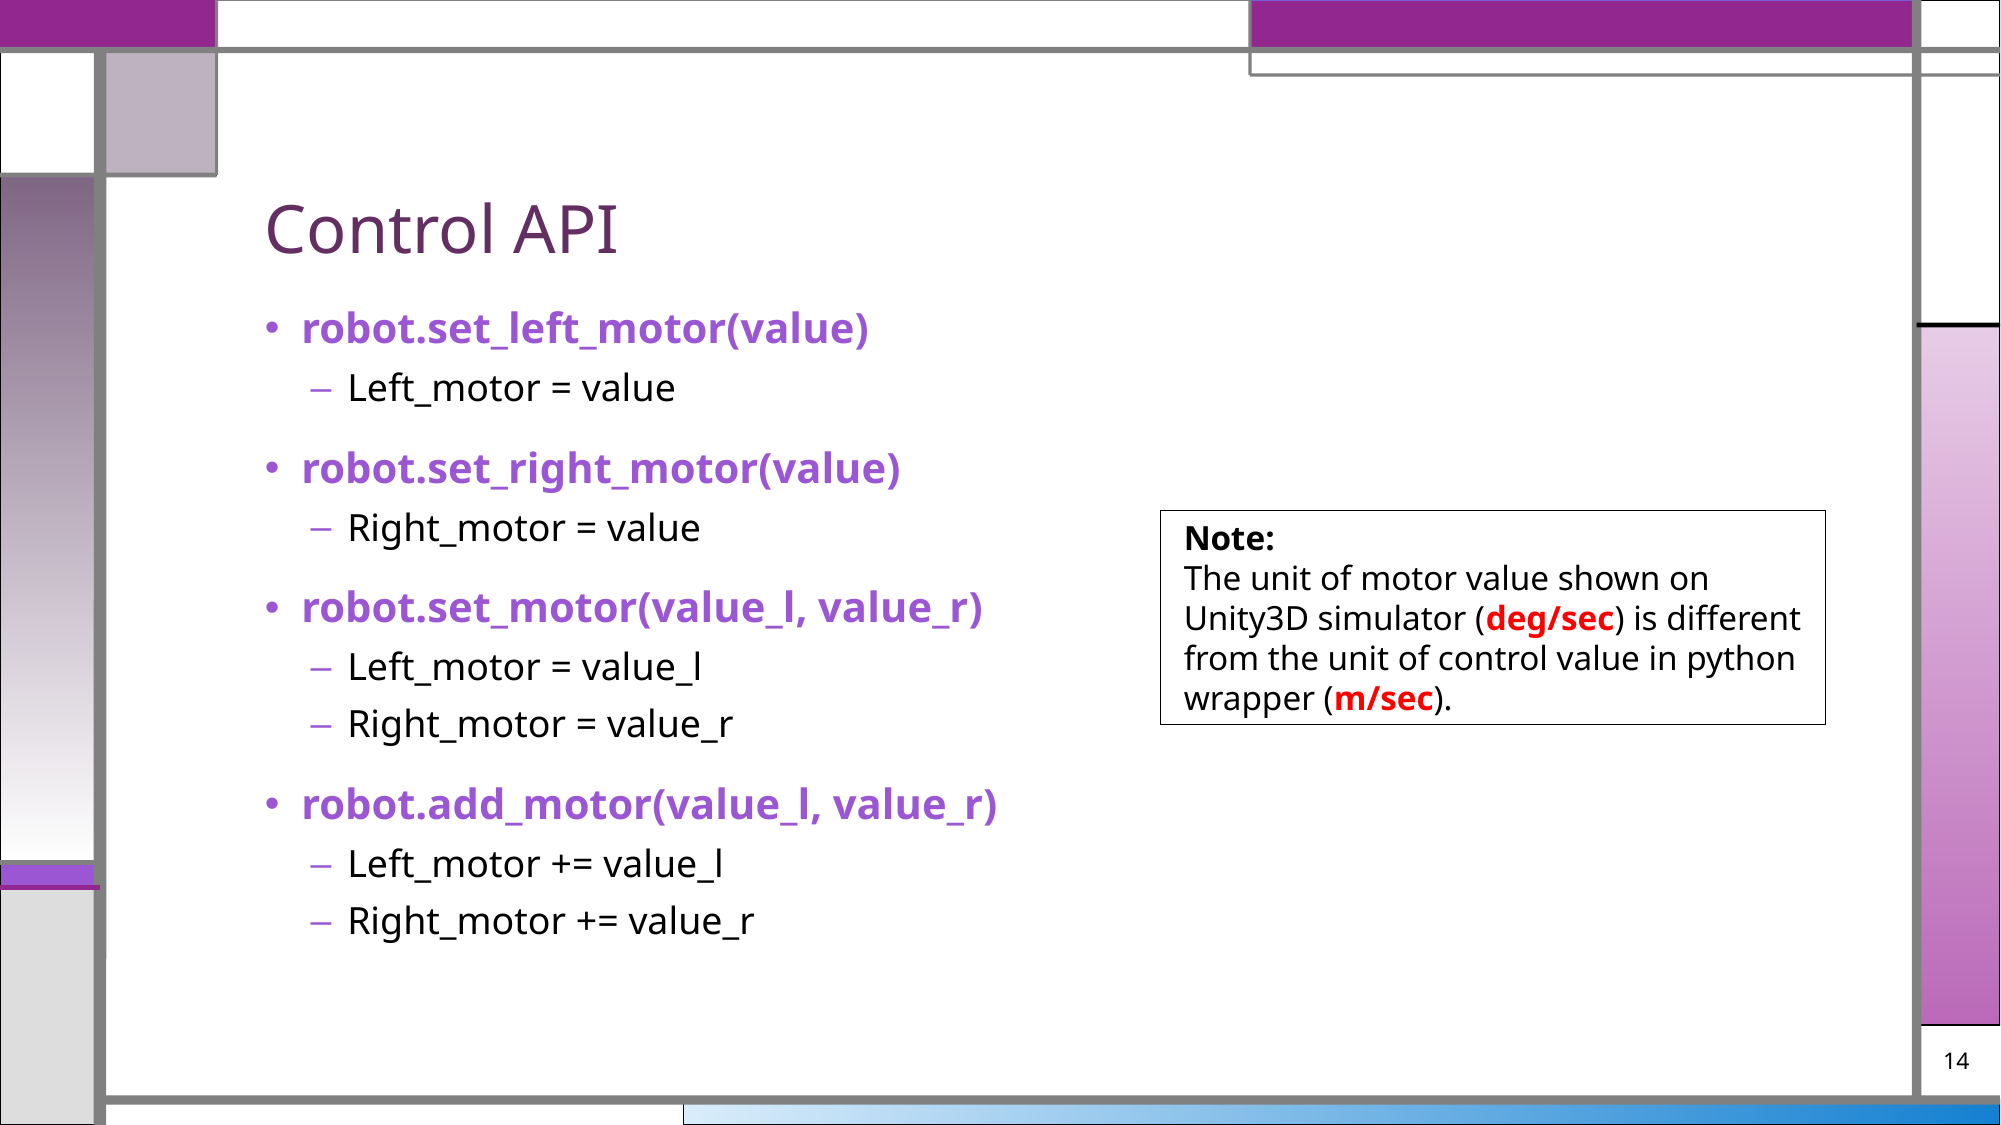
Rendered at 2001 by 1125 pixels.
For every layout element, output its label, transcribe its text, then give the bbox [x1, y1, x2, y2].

text_box Note: The unit of motor value shown on Unity3D simulator (deg/sec) is different from the unit of control value in python wrapper (m/sec). [1160, 510, 1826, 725]
title Control API [249, 87, 1826, 275]
slide_number 14 [1912, 1036, 2000, 1088]
list robot.set_left_motor(value) Left_motor = value robot.set_right_motor(value) Right_motor = value robot.set_motor(value_l, value_r) Left_motor = value_l Right_motor = value_r robot.add_motor(value_l, value_r) Left_motor += value_l Right_motor += value_r [249, 299, 1826, 988]
